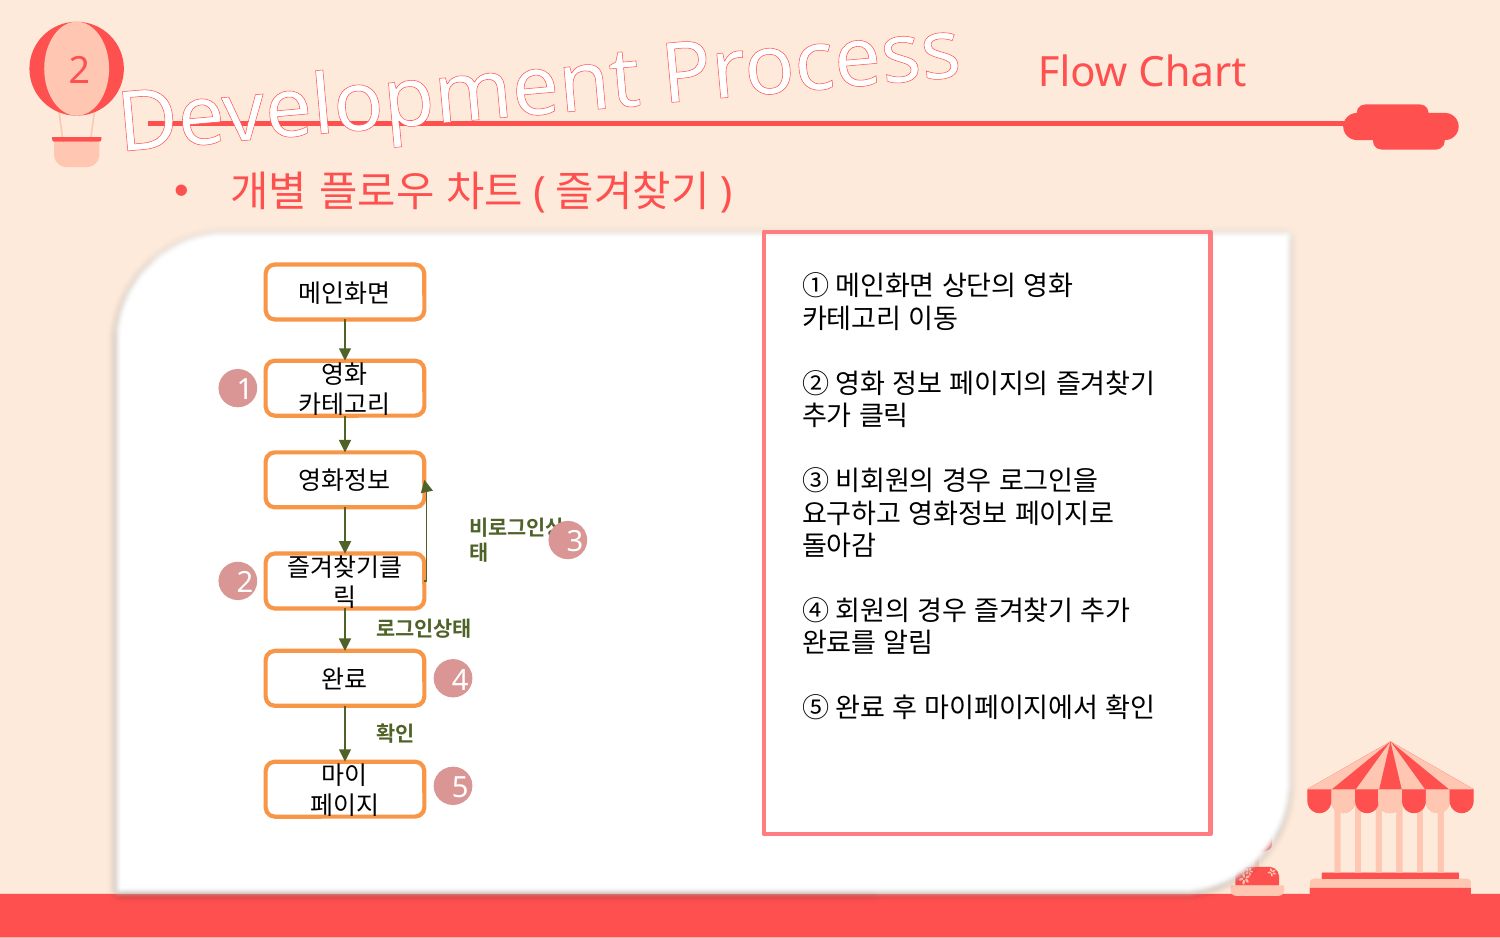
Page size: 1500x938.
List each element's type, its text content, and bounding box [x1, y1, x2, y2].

text_box [120, 235, 1289, 891]
text_box 영화정보 [263, 450, 427, 510]
text_box 비로그인상태 [454, 507, 585, 572]
text_box 1 [216, 366, 260, 410]
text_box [147, 104, 1459, 150]
text_box ① 회원가입 화면 접속 ② 중복 체크 시 이미 등록된 아이디 일 경우 회원가입 실패 ③ 회원 정보 입력 시 공백란이 있을 경우 회ds원가입 실패 ④ 아이디 비밀번호 및 기타 회원정보 입력 시 가입 성공 [762, 230, 1213, 836]
text_box Flow Chart [1023, 75, 1466, 103]
text_box Development Process [124, 75, 1000, 176]
text_box 마이 페이지 [263, 759, 427, 819]
text_box 확인 [361, 713, 441, 754]
text_box 5 [431, 764, 475, 808]
text_box [0, 892, 1500, 938]
text_box 즐겨찾기클릭 [263, 551, 427, 611]
text_box 4 [431, 656, 475, 700]
text_box ①메인화면 상단의 영화 카테고리 이동 ②영화 정보 페이지의 즐겨찾기 추가 클릭 ③비회원의 경우 로그인을 요구하고 영화정보 페이지로 돌아감 ④회원의 경우 즐겨찾기 추가 완료를 알림 ⑤완료 후 마이페이지에서 확인 [787, 261, 1189, 731]
text_box 3 [546, 518, 590, 562]
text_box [1230, 799, 1285, 896]
text_box 로그인상태 [361, 608, 520, 648]
text_box 완료 [263, 648, 427, 708]
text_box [1307, 741, 1474, 896]
text_box 2 [216, 559, 260, 603]
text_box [29, 21, 125, 168]
text_box 메인화면 [263, 262, 427, 322]
text_box [0, 0, 1500, 75]
text_box 개별 플로우 차트(즐겨찾기) [159, 158, 860, 223]
text_box 영화 카테고리 [263, 358, 427, 418]
